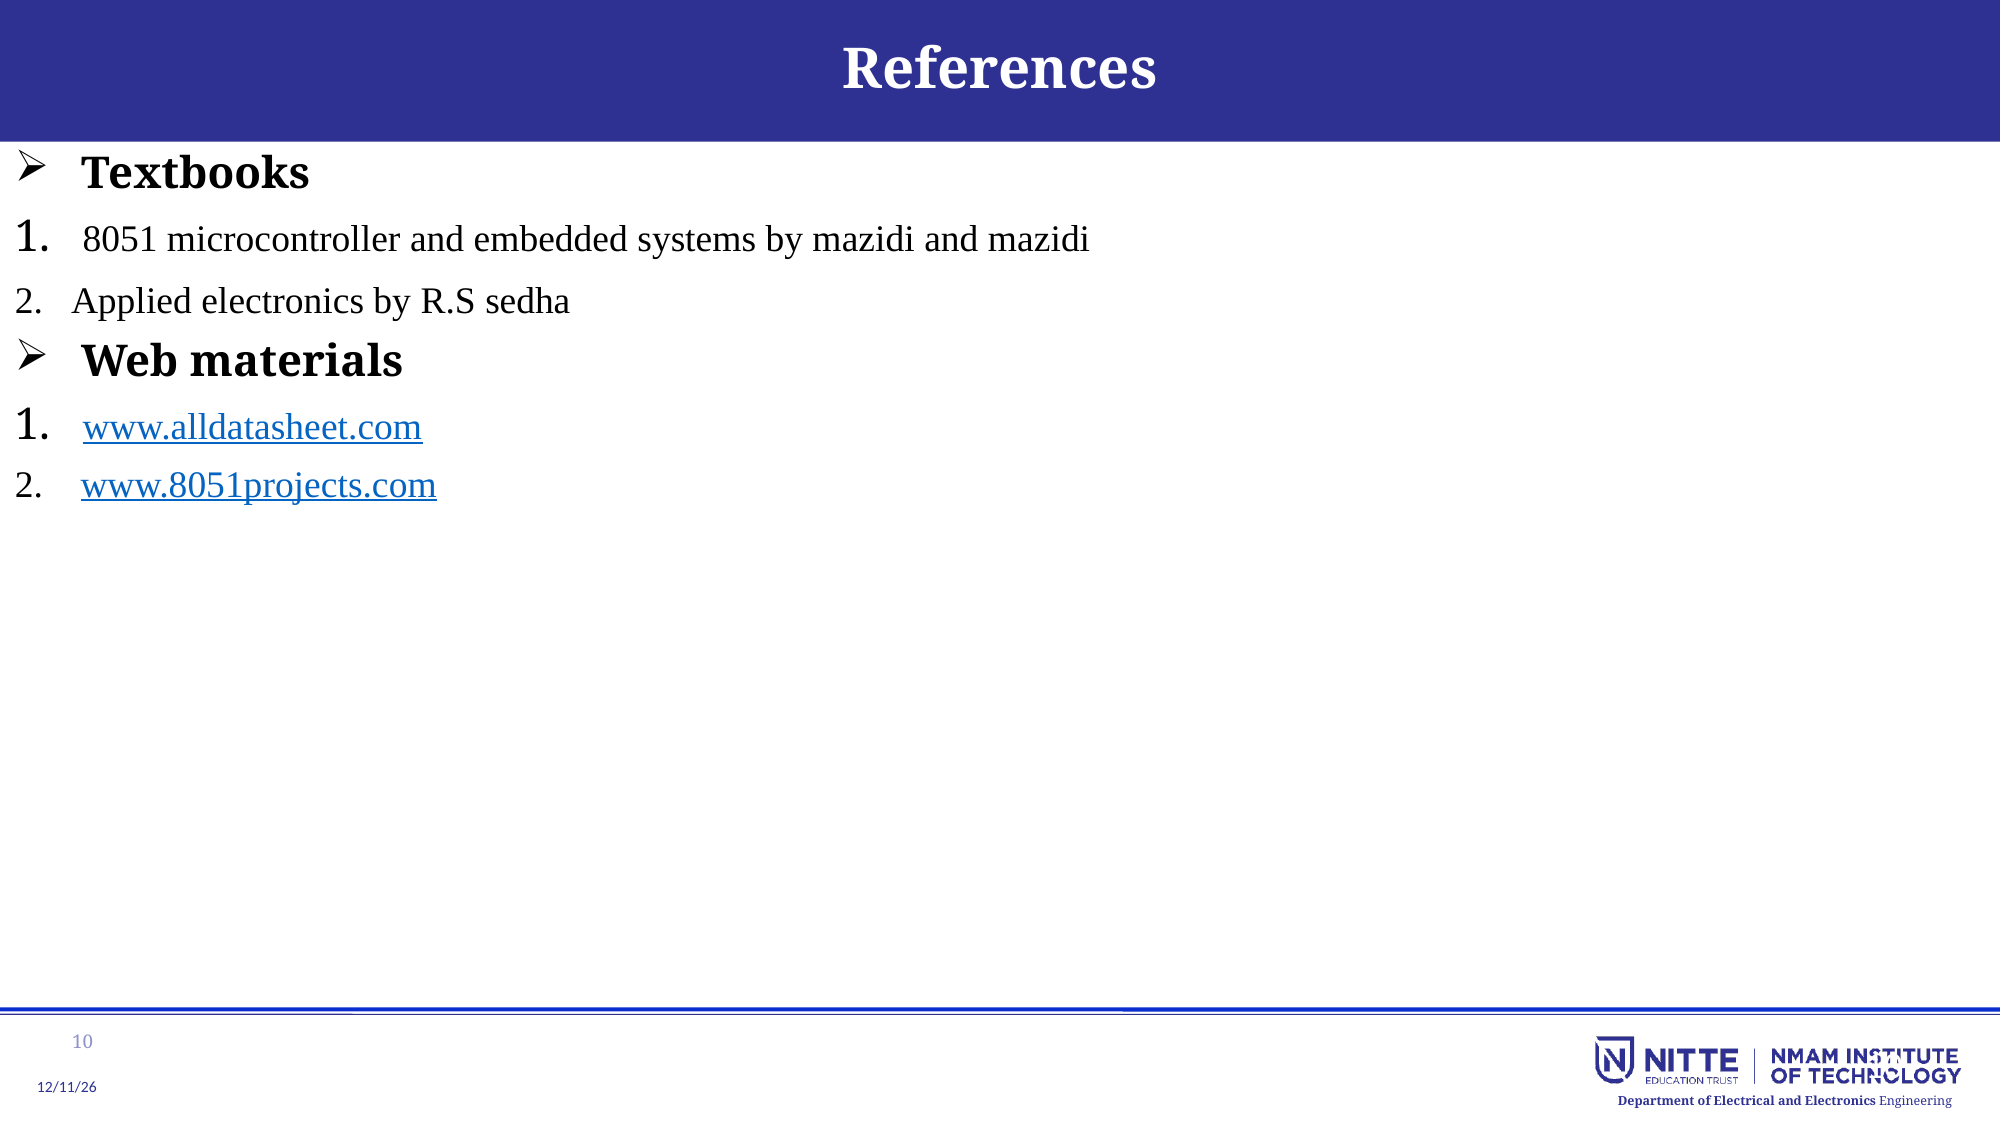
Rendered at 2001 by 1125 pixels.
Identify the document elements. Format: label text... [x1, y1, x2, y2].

title References [0, 0, 2000, 142]
slide_number 10 [1850, 1033, 2000, 1094]
picture [1591, 1032, 1963, 1086]
list Textbooks 8051 microcontroller and embedded systems by mazidi and mazidi Applied electronics by R.S sedha Web materials www.alldatasheet.com www.8051projects.com [0, 143, 2000, 998]
text_box [300, 187, 1700, 249]
